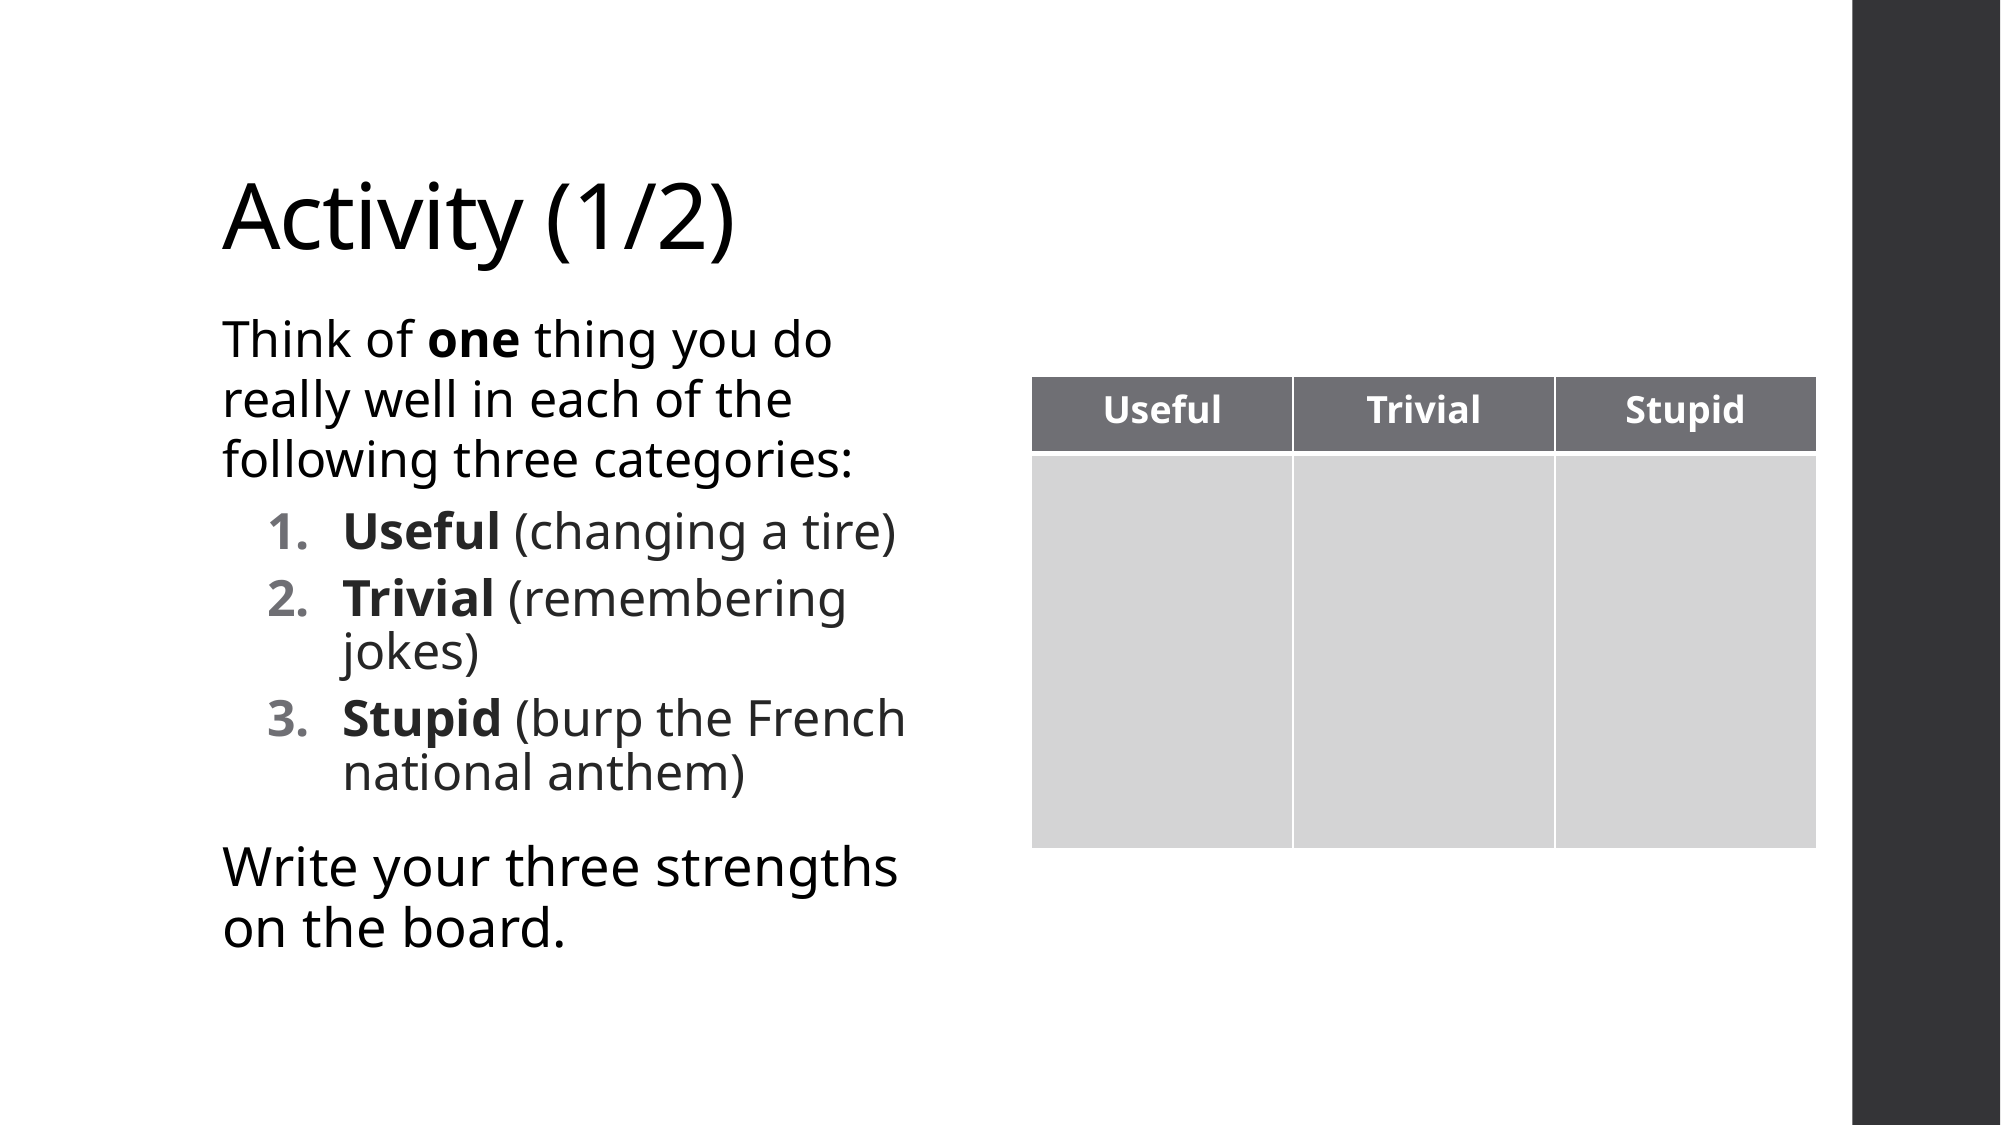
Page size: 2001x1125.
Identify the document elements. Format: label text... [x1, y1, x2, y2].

table_cell [1556, 456, 1816, 848]
table_cell [1032, 456, 1292, 848]
table_cell [1294, 456, 1554, 848]
table_header Trivial [1294, 377, 1554, 451]
list Think of one thing you do really well in each of the following three categories: Useful (changing a tire) Trivial (remembering jokes) Stupid (burp the French national anthem) Write your three strengths on the board. [206, 299, 973, 1014]
table_header Useful [1032, 377, 1292, 451]
table_header Stupid [1556, 377, 1816, 451]
title Activity (1/2) [206, 60, 1797, 278]
